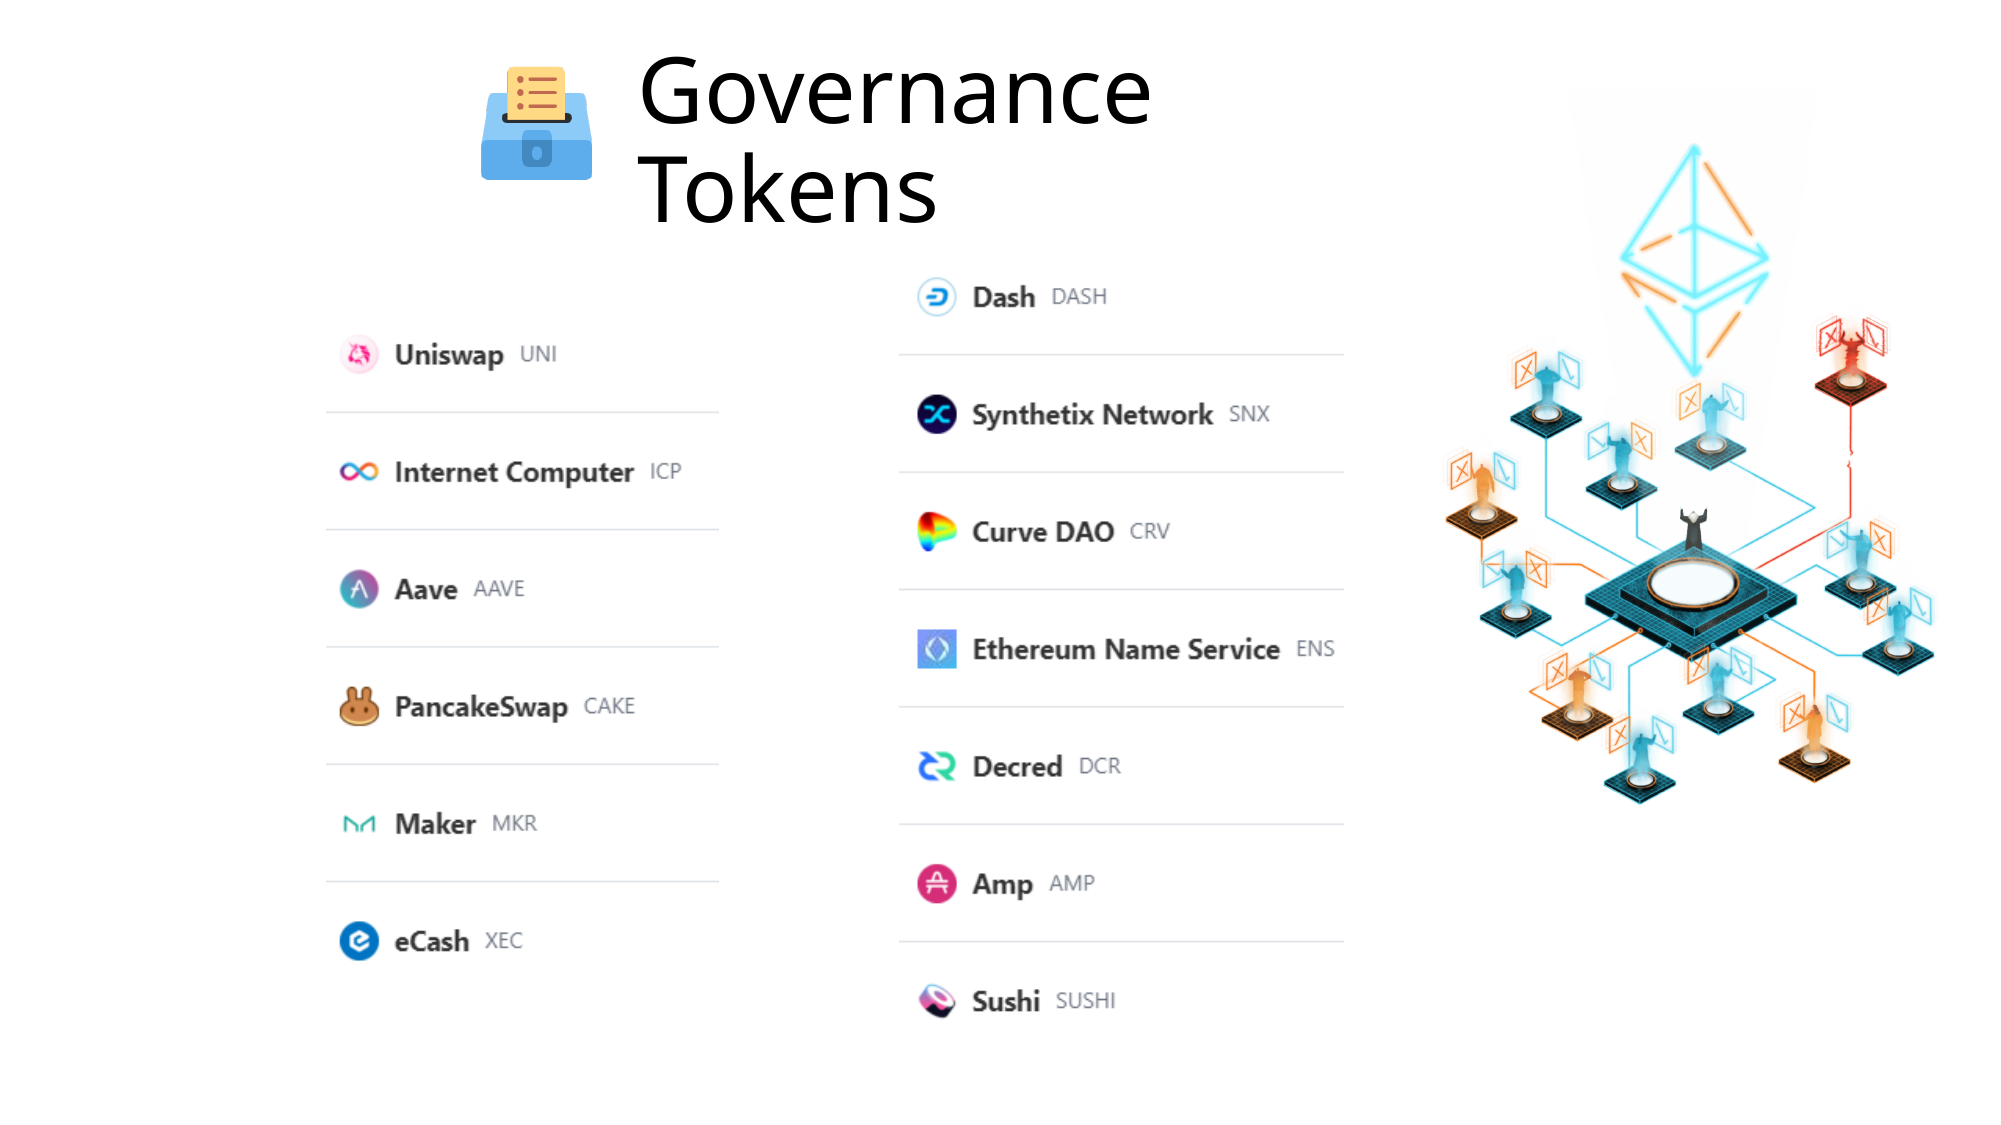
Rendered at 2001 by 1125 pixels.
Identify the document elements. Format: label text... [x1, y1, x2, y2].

picture [326, 296, 719, 990]
title Governance Tokens [622, 34, 1486, 252]
picture [899, 90, 2000, 1035]
picture [476, 62, 597, 183]
